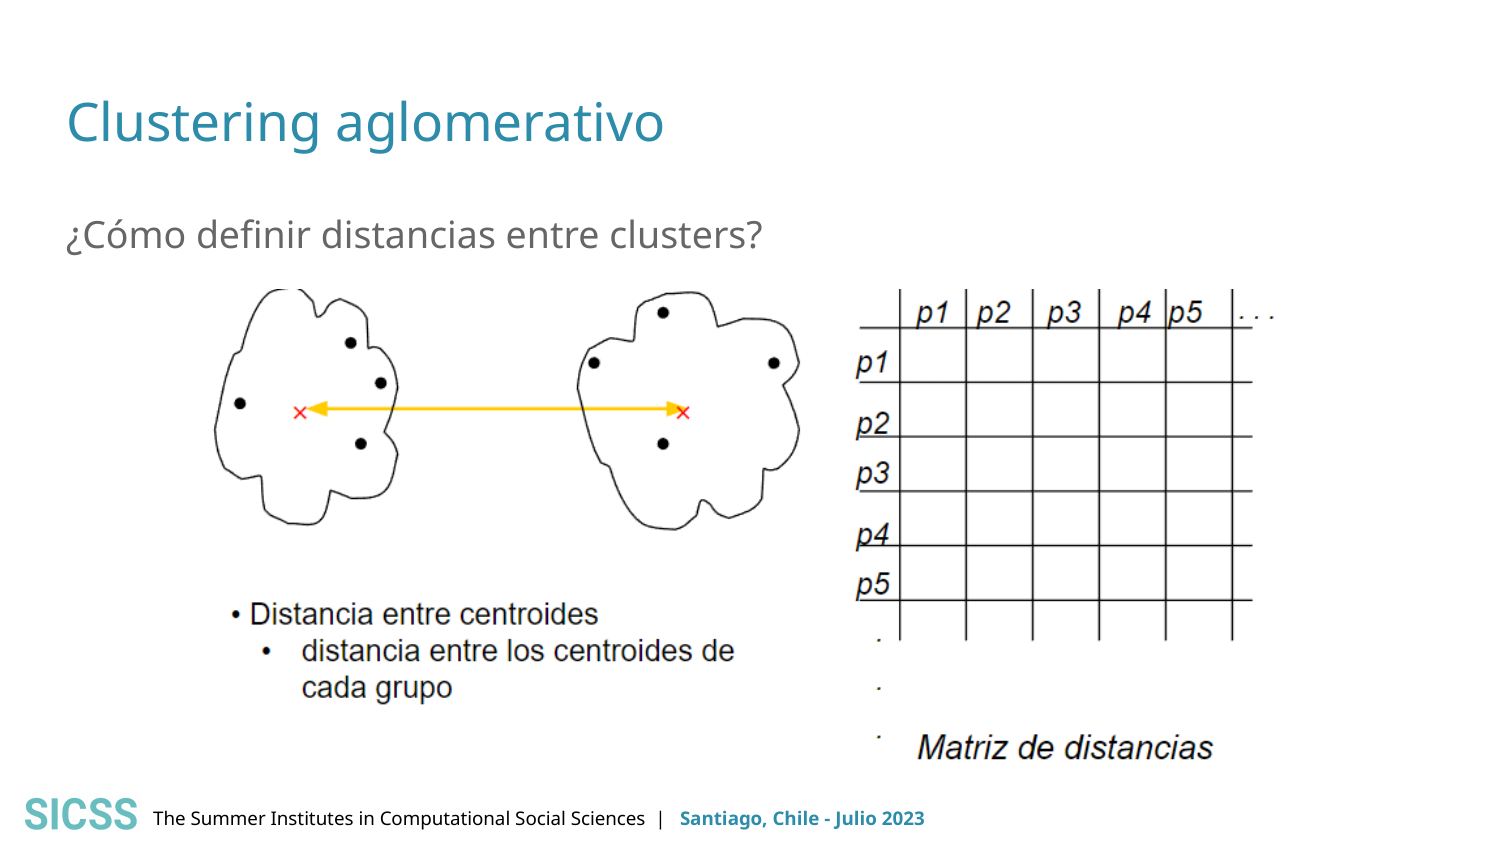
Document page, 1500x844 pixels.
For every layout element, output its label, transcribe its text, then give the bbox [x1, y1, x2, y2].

title Clustering aglomerativo [51, 72, 1449, 167]
list ¿Cómo definir distancias entre clusters? [51, 189, 1449, 750]
picture [22, 792, 141, 832]
picture [200, 289, 1288, 775]
